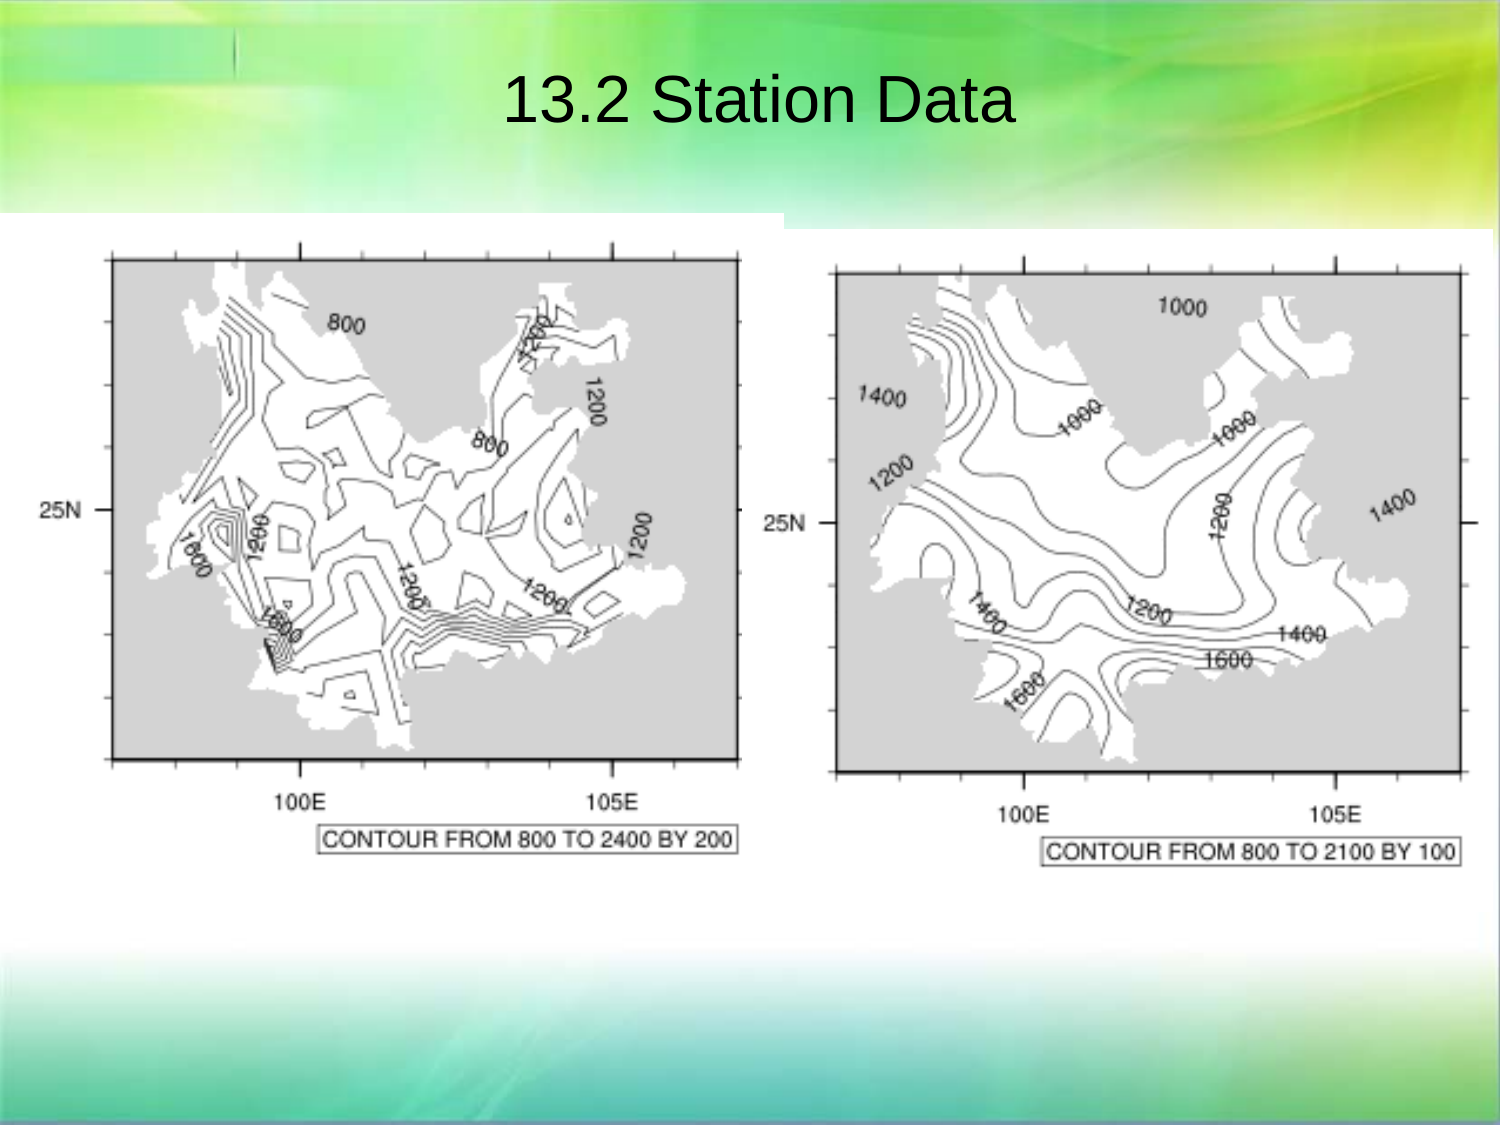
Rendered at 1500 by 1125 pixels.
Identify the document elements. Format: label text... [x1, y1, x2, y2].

text_box 13.2 Station Data [84, 37, 1435, 156]
picture [0, 0, 1500, 1125]
